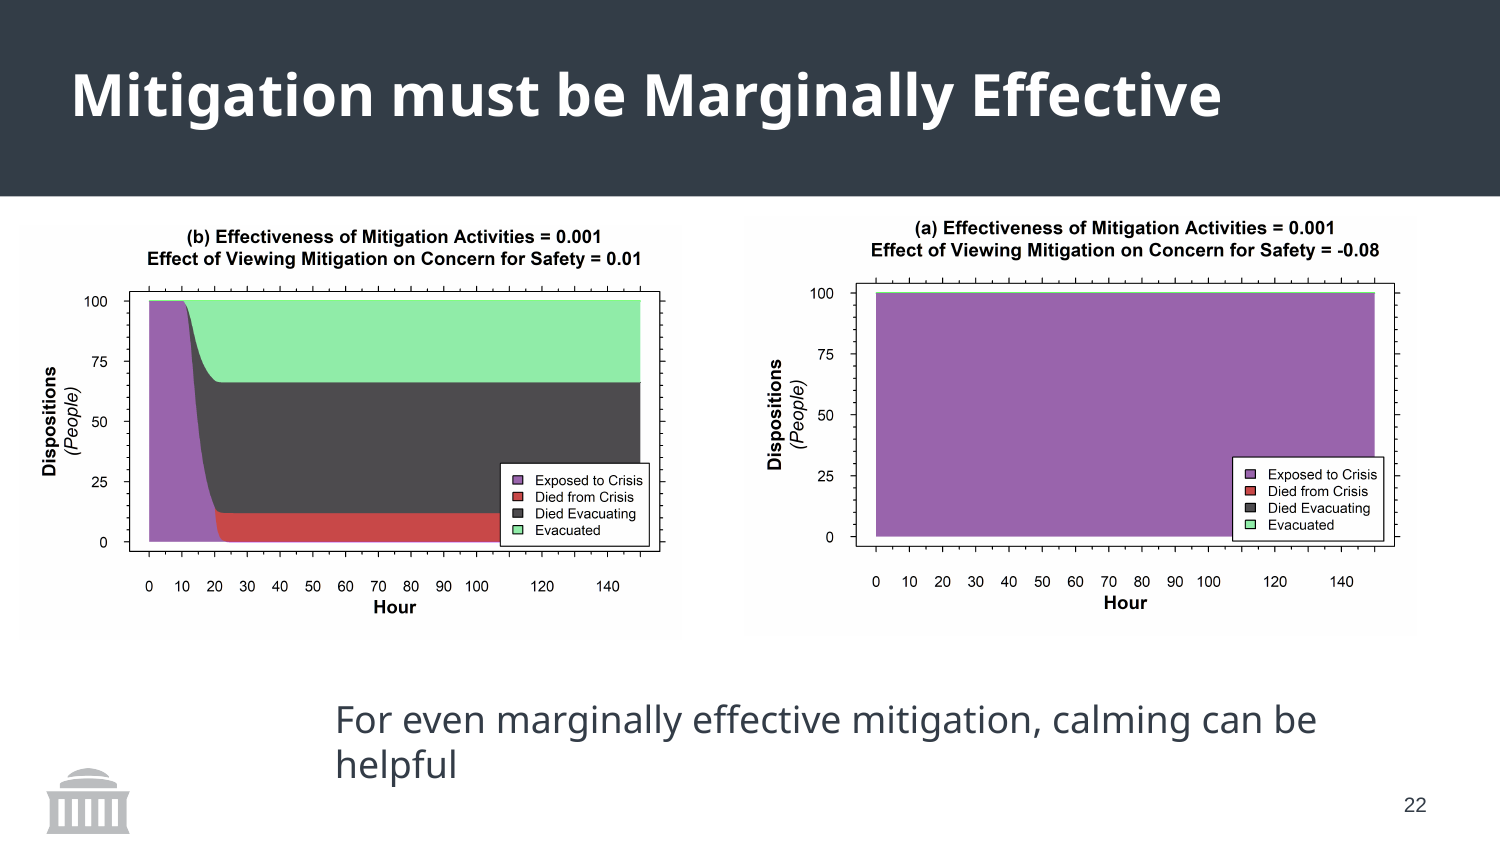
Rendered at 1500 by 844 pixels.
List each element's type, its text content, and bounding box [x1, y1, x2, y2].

picture [744, 216, 1417, 636]
picture [19, 225, 682, 640]
picture [46, 768, 130, 834]
title Mitigation must be Marginally Effective [55, 0, 1446, 196]
slide_number 21 [1059, 782, 1442, 828]
text_box For even marginally effective mitigation, calming can be helpful [319, 688, 1353, 794]
